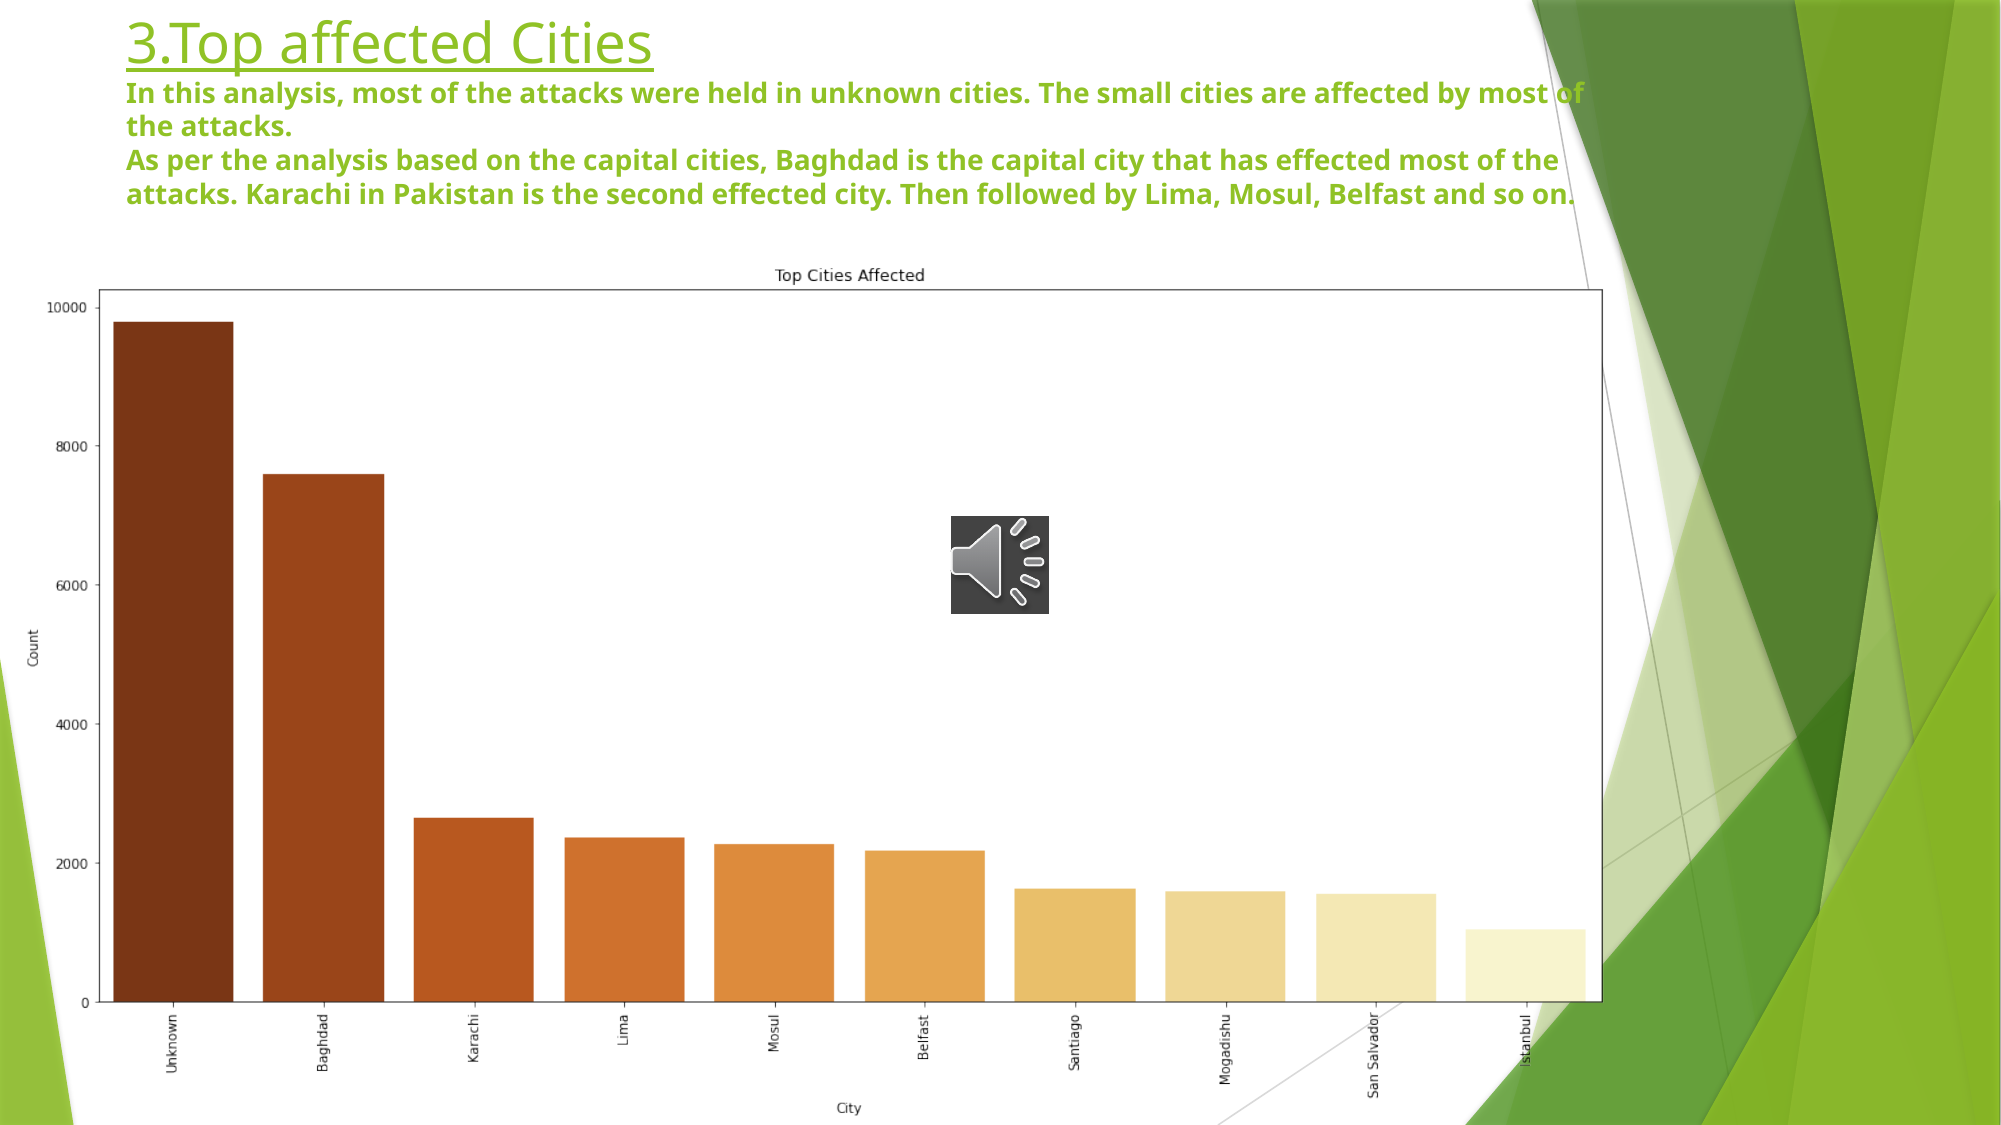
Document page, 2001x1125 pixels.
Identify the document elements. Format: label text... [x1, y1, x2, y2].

picture [949, 514, 1051, 616]
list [17, 258, 1610, 1125]
title 3.Top affected Cities In this analysis, most of the attacks were held in unknown cities. The small cities are affected by most of the attacks. As per the analysis based on the capital cities, Baghdad is the capital city that has effected most of the attacks. Karachi in Pakistan is the second effected city. Then followed by Lima, Mosul, Belfast and so on. [111, 0, 1610, 258]
